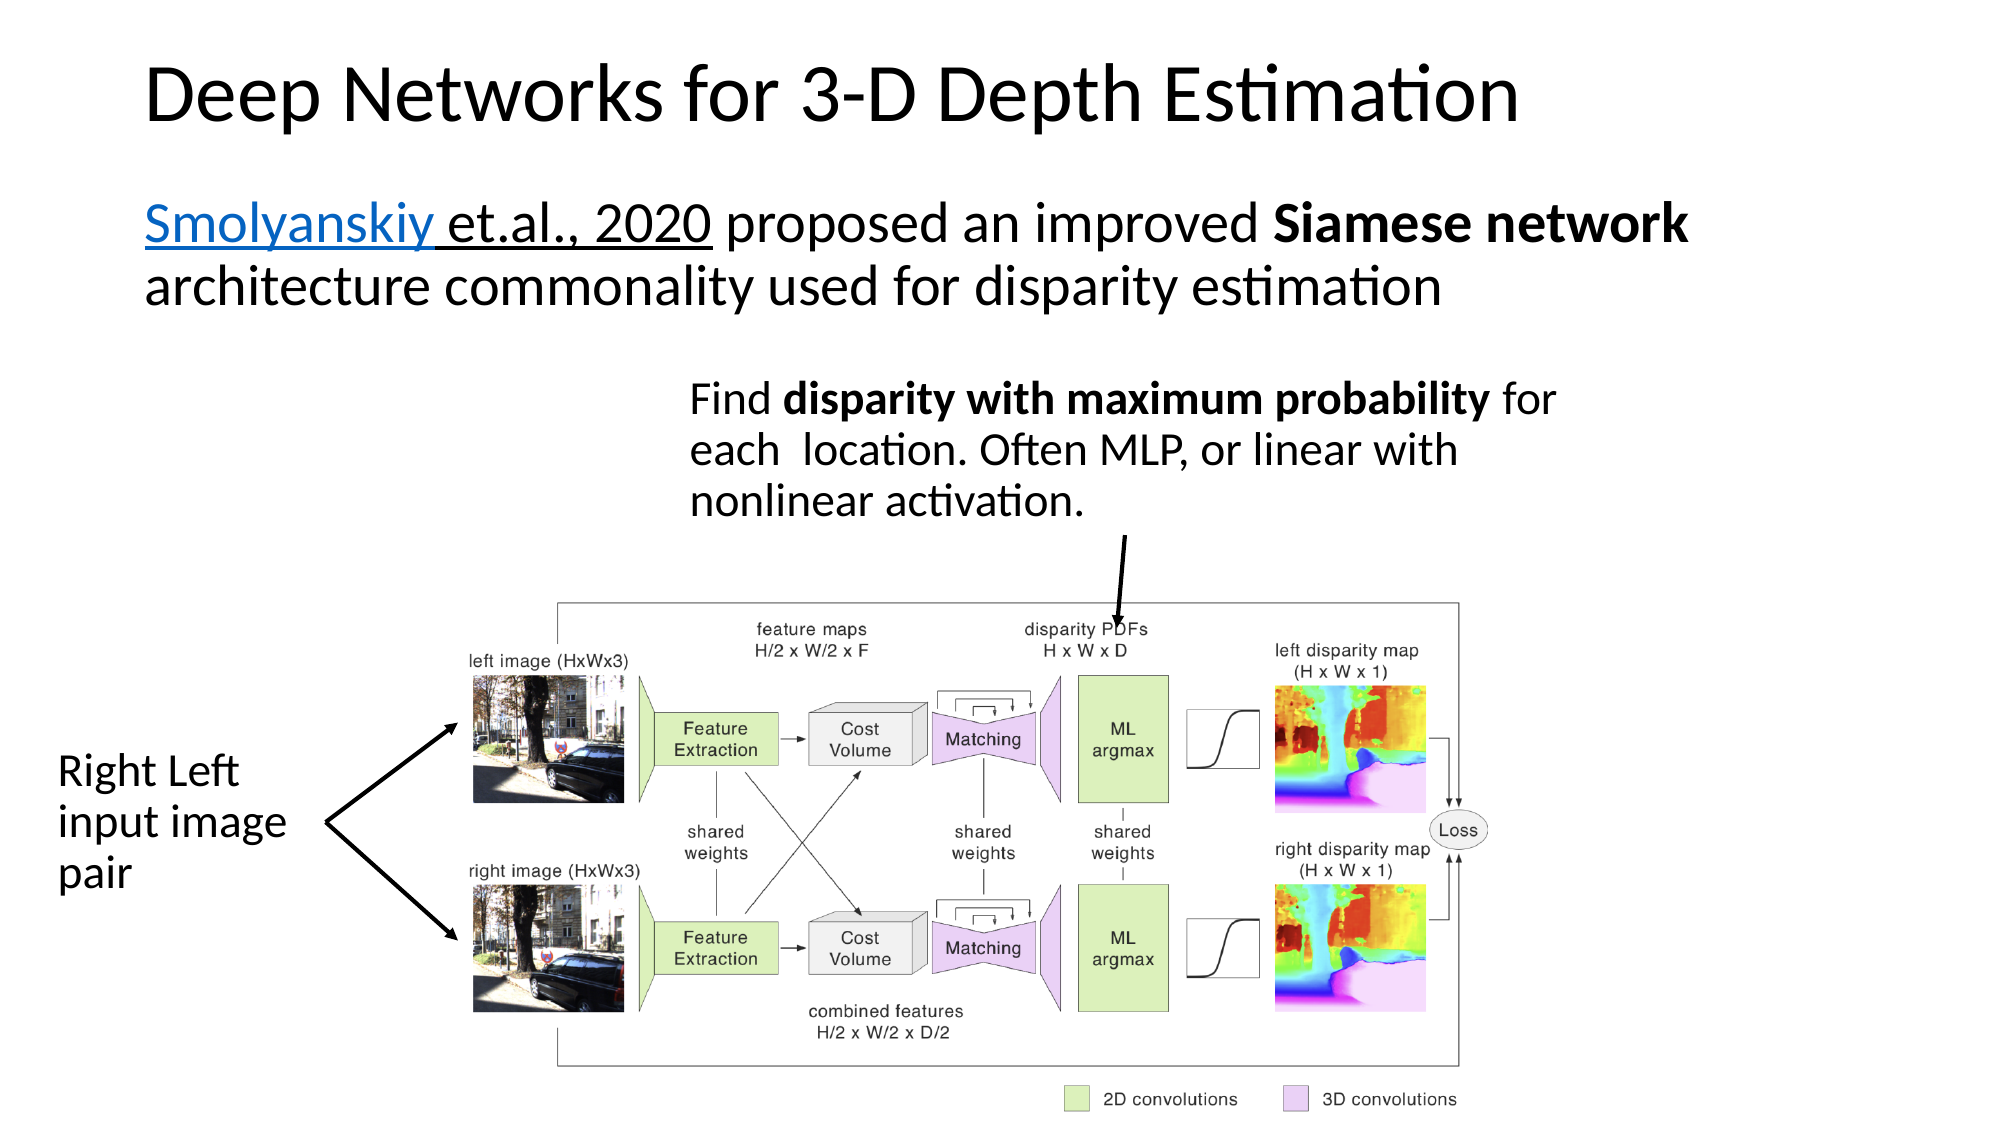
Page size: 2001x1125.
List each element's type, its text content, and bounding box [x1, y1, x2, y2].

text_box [325, 822, 458, 941]
list Smolyanskiy et.al., 2020 proposed an improved Siamese network architecture commonality used for disparity estimation [129, 184, 1855, 336]
title Deep Networks for 3-D Depth Estimation [129, 22, 1855, 166]
text_box Right Left input image pair [42, 737, 325, 907]
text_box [325, 722, 458, 822]
picture [457, 589, 1491, 1119]
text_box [1116, 535, 1125, 628]
